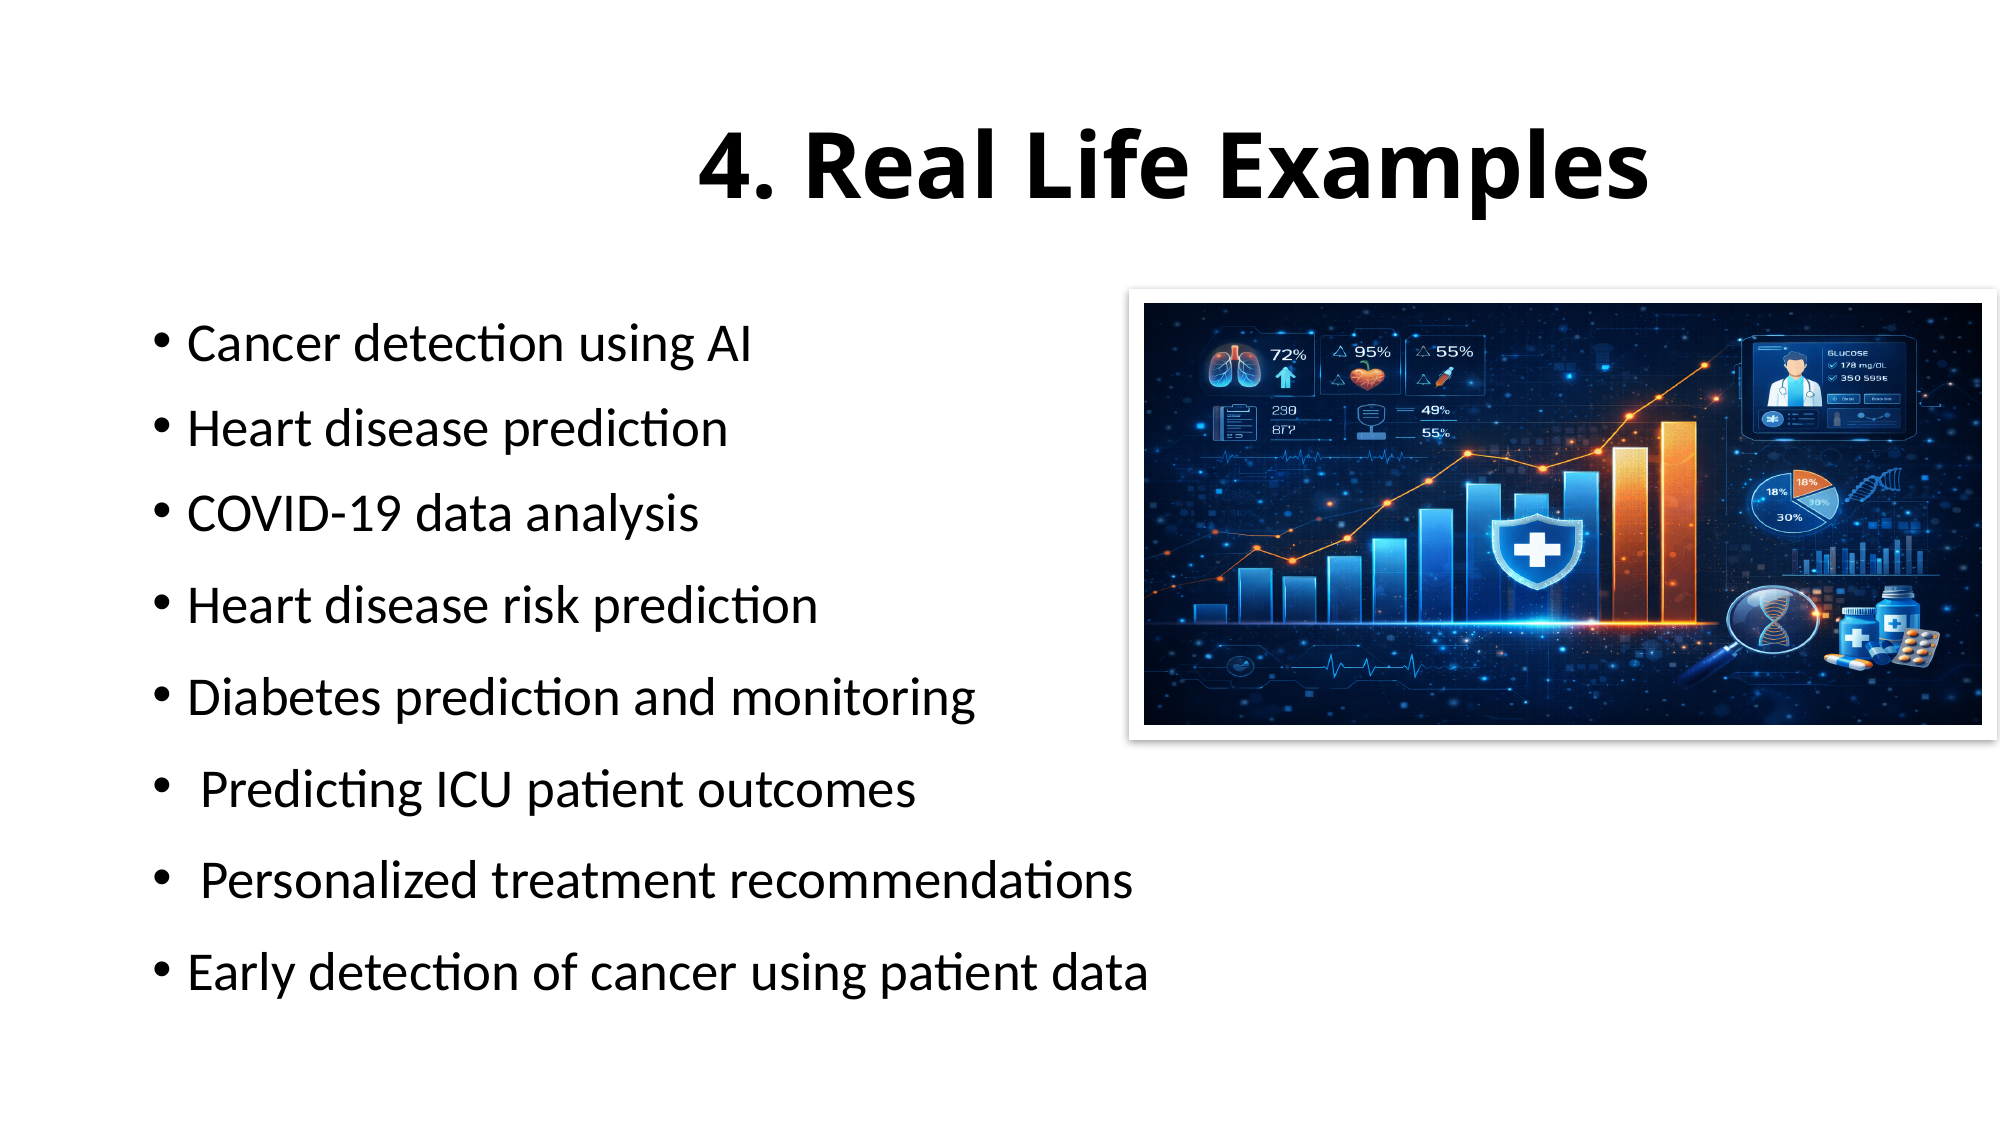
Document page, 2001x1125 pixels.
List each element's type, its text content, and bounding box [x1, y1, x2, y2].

title 4. Real Life Examples [137, 59, 1863, 278]
picture [1143, 303, 1983, 726]
list Cancer detection using AI Heart disease prediction COVID-19 data analysis Heart disease risk prediction Diabetes prediction and monitoring Predicting ICU patient outcomes Personalized treatment recommendations Early detection of cancer using patient data [137, 299, 1863, 1014]
